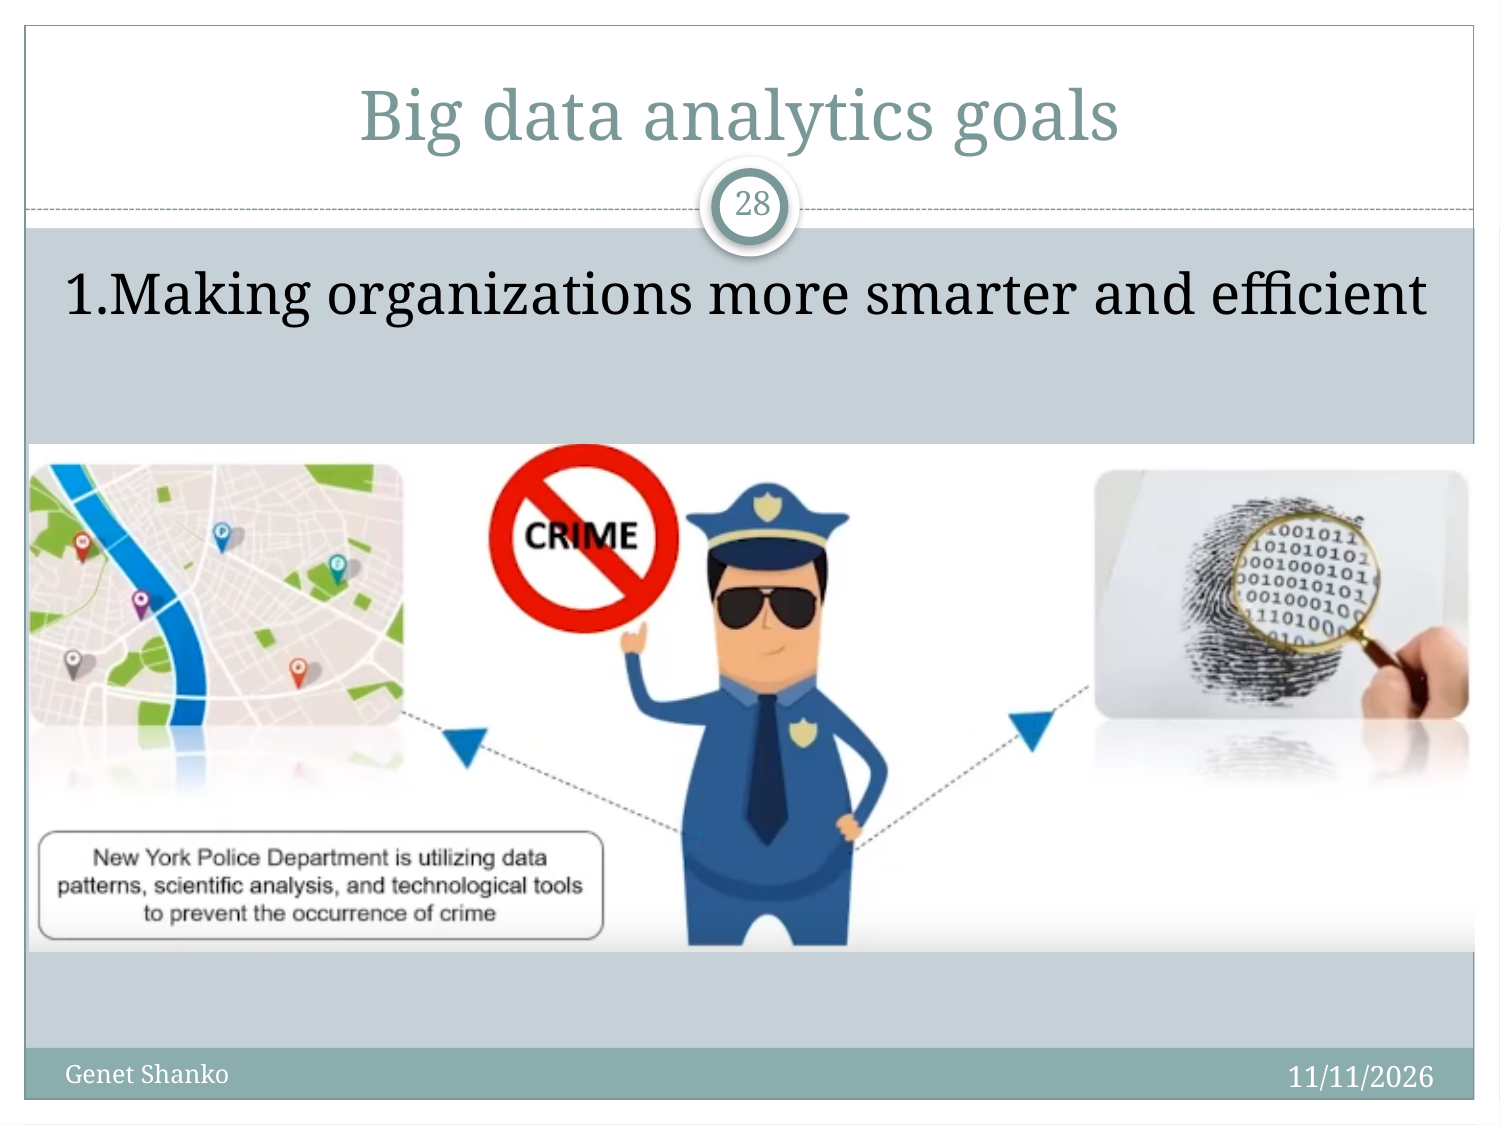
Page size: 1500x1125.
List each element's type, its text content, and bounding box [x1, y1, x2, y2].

picture [29, 444, 1475, 953]
list 1.Making organizations more smarter and efficient [49, 250, 1447, 338]
title Big data analytics goals [49, 37, 1450, 162]
slide_number <number> [715, 168, 791, 241]
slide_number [950, 1050, 1450, 1111]
text_box Genet Shanko [50, 1051, 638, 1112]
